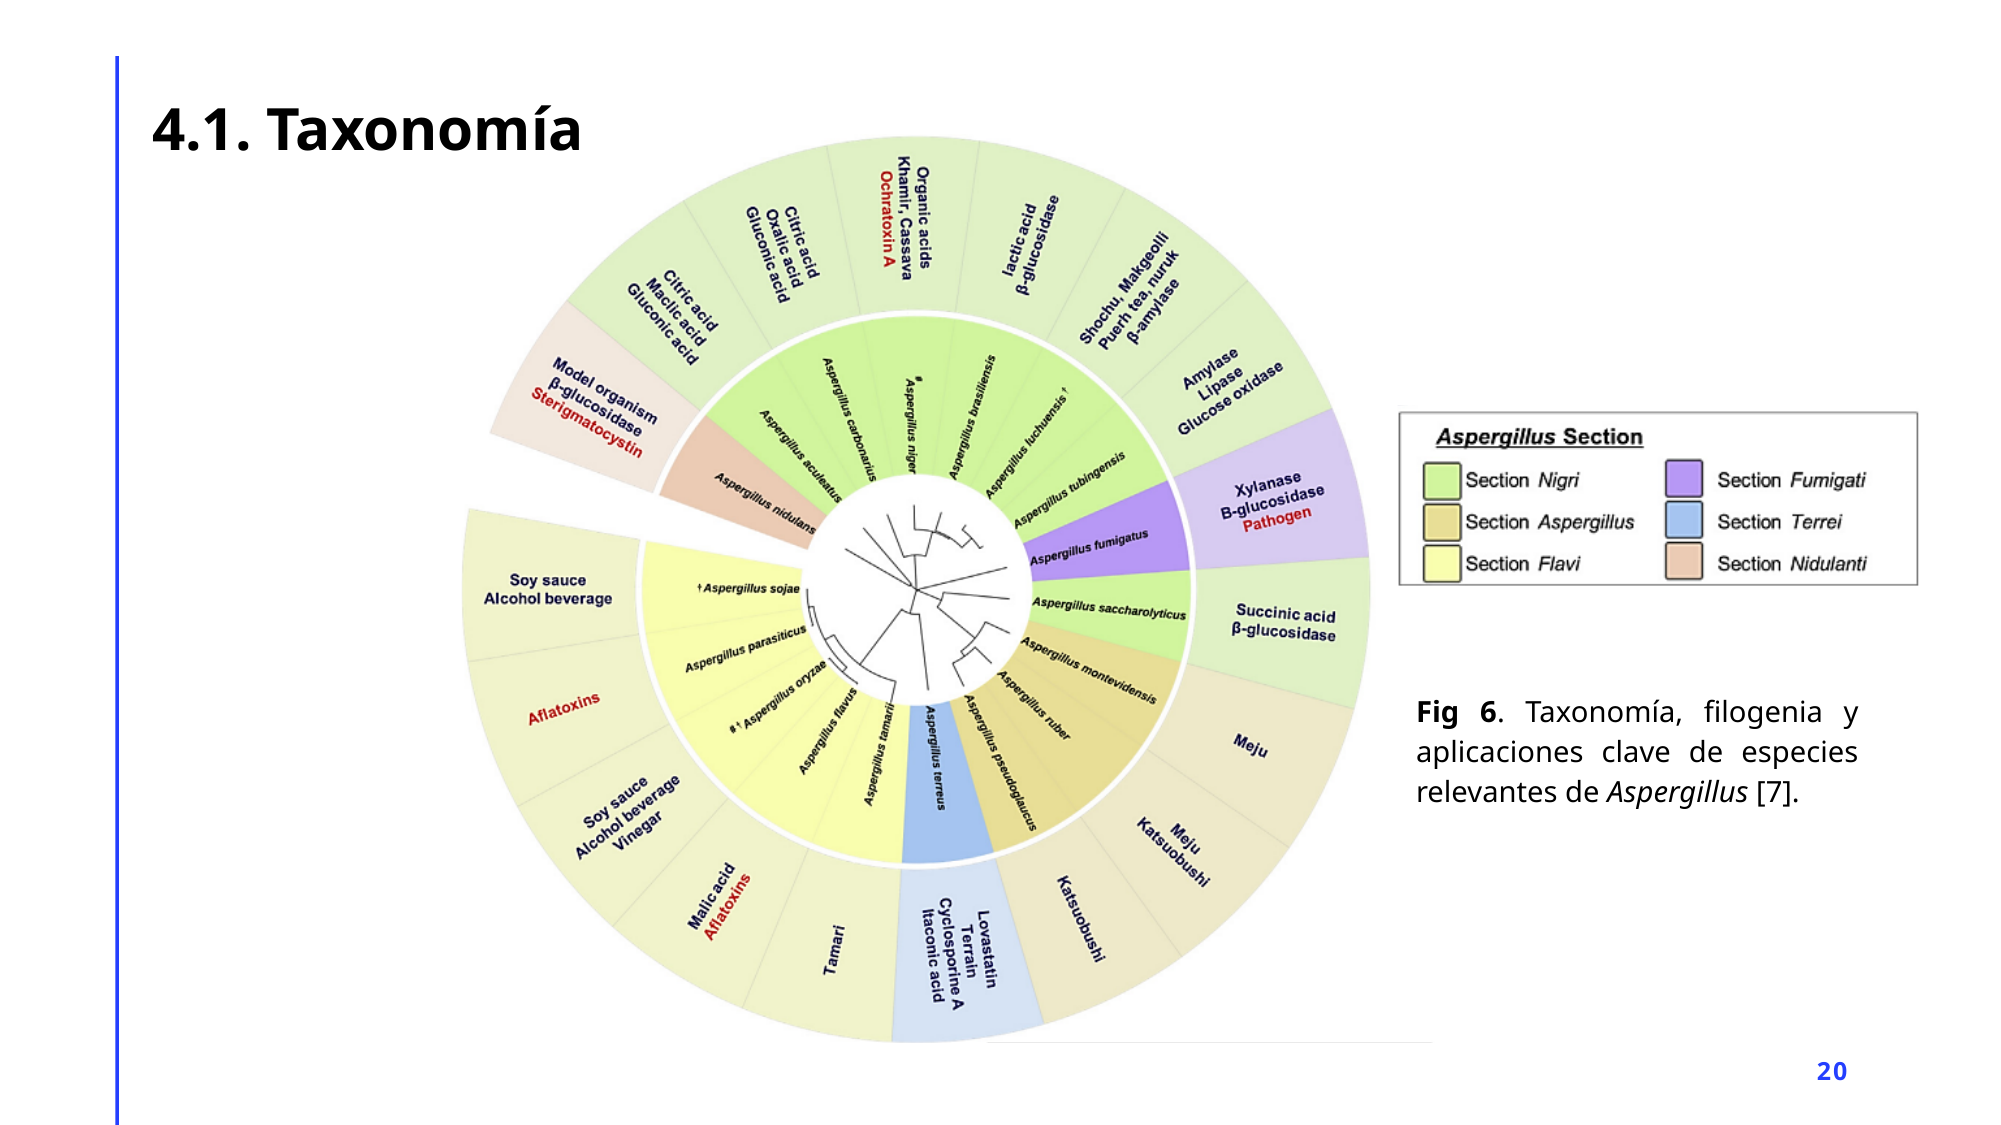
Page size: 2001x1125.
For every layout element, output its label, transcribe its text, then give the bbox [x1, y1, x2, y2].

slide_number 20 [1412, 1042, 1863, 1103]
text_box Fig 6. Taxonomía, filogenia y aplicaciones clave de especies relevantes de Aspergillus [7]. [1442, 680, 1874, 816]
text_box 4.1. Taxonomía [137, 85, 1082, 170]
picture [461, 134, 1927, 1043]
